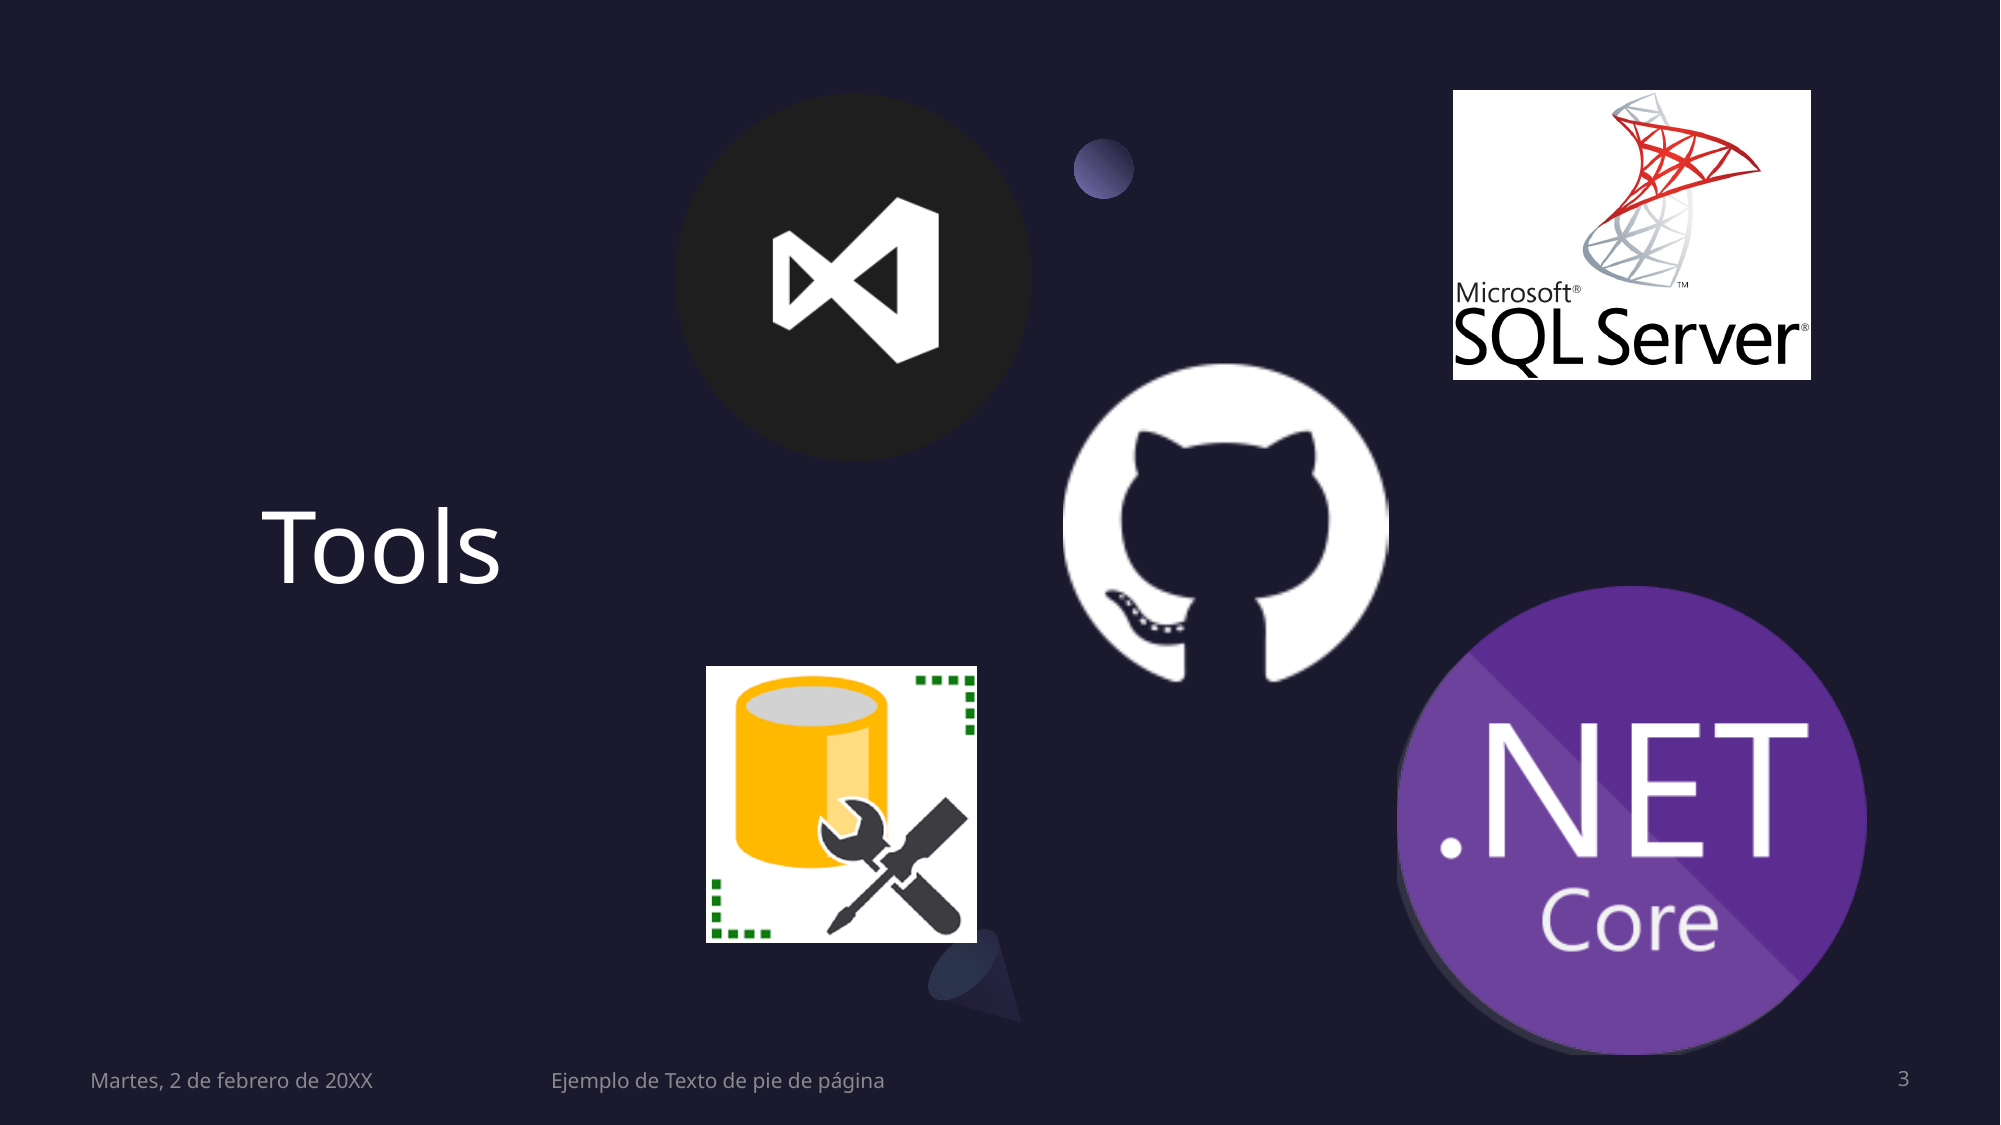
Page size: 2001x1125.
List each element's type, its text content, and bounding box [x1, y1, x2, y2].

picture [1397, 585, 1867, 1055]
picture [706, 665, 977, 943]
slide_number Martes, 2 de febrero de 20XX [90, 1067, 522, 1093]
slide_number 3 [1632, 1067, 1910, 1093]
picture [1063, 362, 1389, 688]
title Tools [90, 400, 676, 725]
picture [675, 93, 1032, 462]
picture [1453, 90, 1811, 380]
footer Ejemplo de Texto de pie de página [551, 1067, 1598, 1093]
